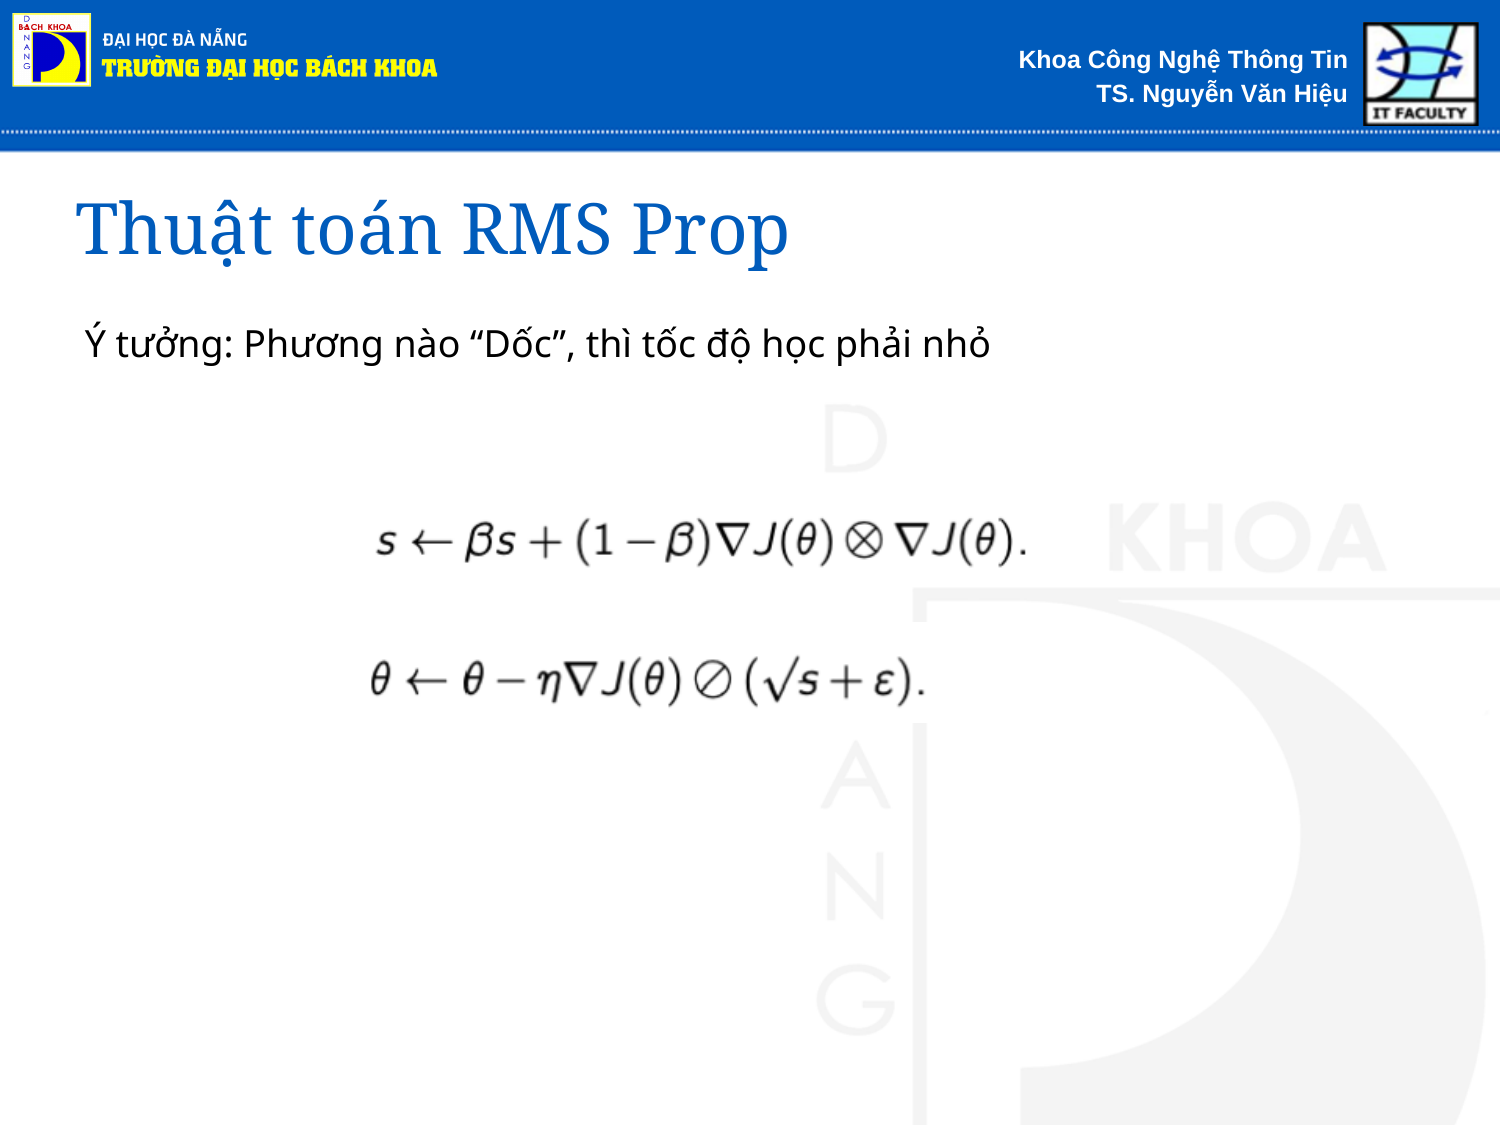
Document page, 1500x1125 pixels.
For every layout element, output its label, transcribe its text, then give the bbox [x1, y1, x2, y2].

picture [0, 0, 1500, 1125]
title Thuật toán RMS Prop [60, 157, 1446, 278]
list Ý tưởng: Phương nào “Dốc”, thì tốc độ học phải nhỏ [69, 298, 1446, 1106]
